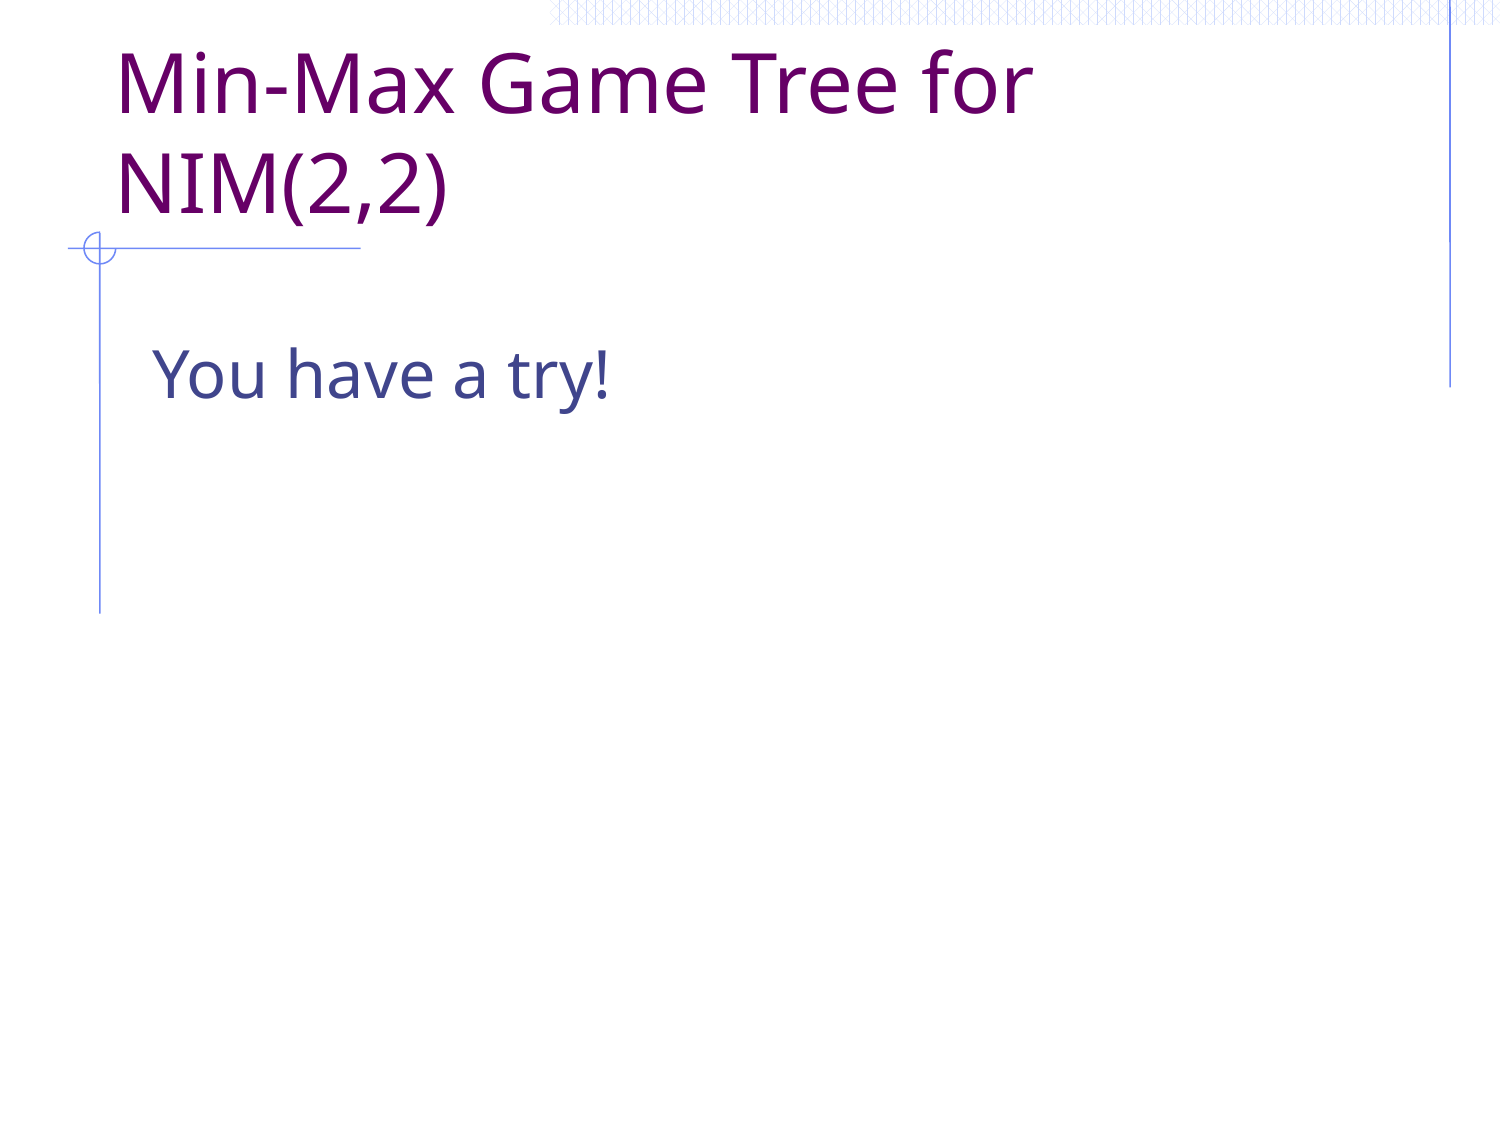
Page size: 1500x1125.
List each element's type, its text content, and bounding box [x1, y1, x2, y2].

title Min-Max Game Tree for NIM(2,2) [99, 50, 1375, 238]
text_box You have a try! [137, 324, 1250, 420]
